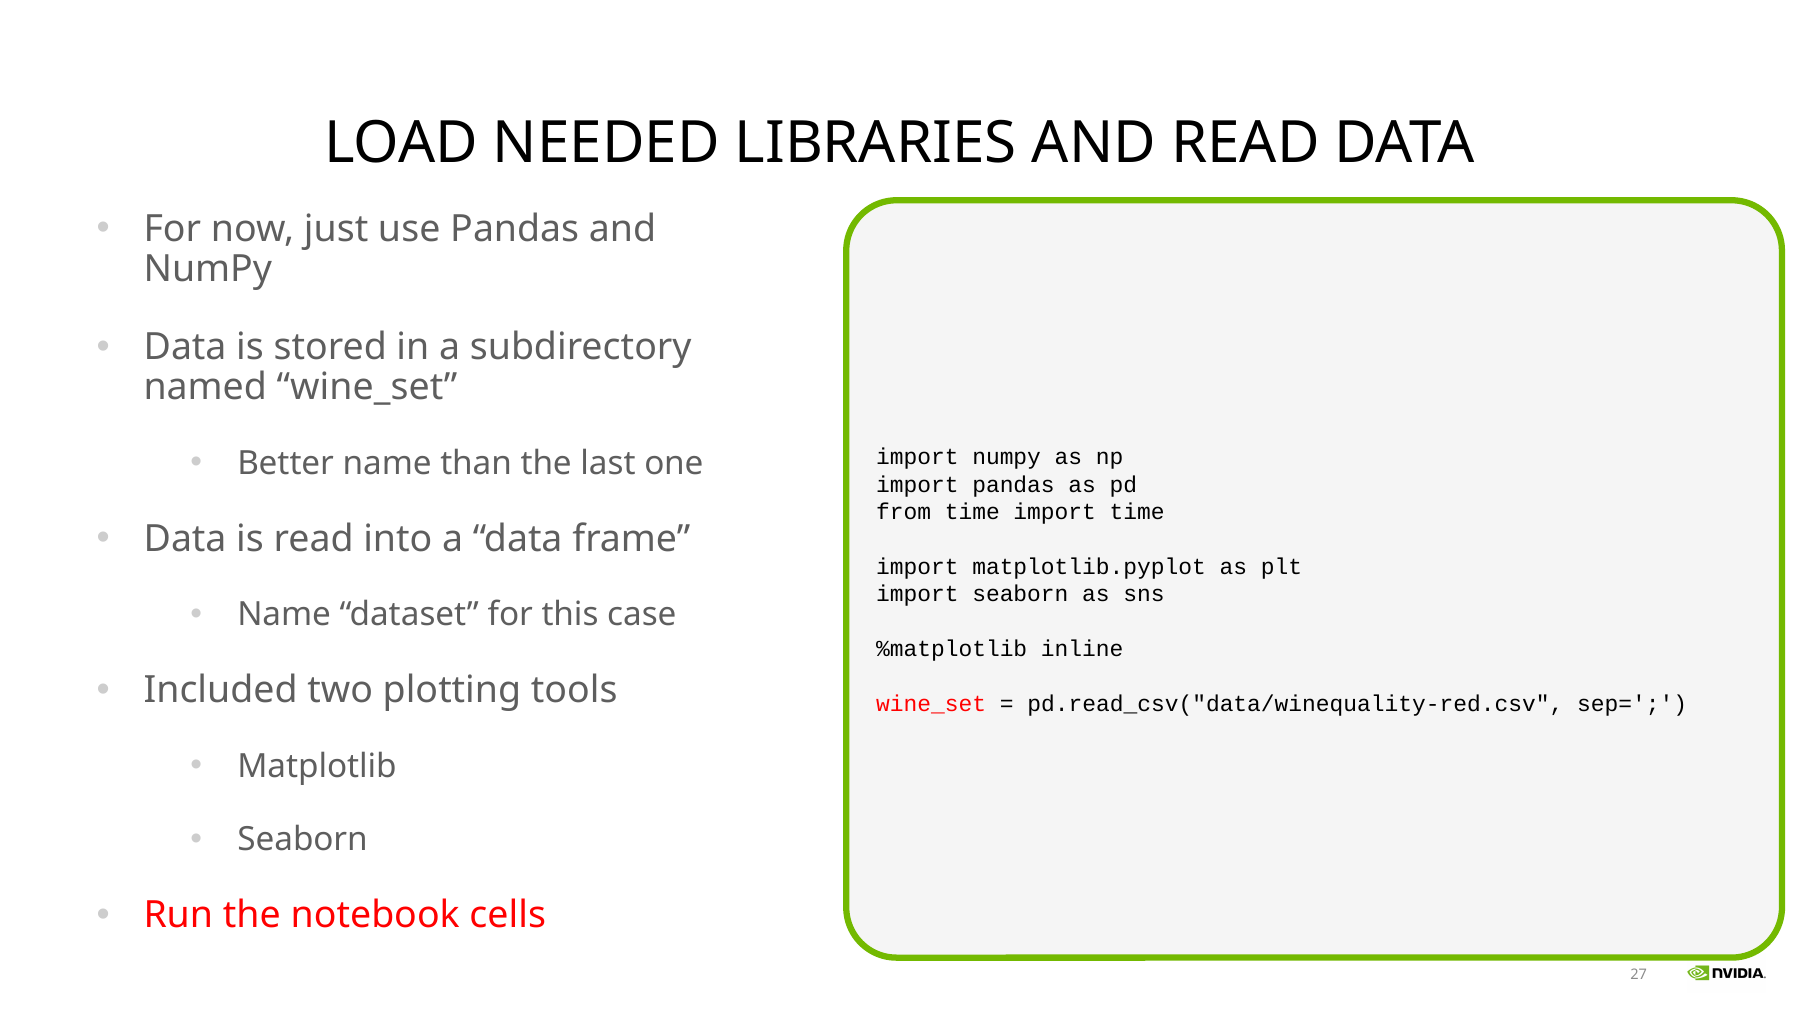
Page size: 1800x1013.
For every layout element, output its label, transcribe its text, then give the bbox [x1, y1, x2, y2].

picture [1687, 953, 1766, 993]
text_box import numpy as np import pandas as pd from time import time import matplotlib.pyplot as plt import seaborn as sns %matplotlib inline wine_set = pd.read_csv("data/winequality-red.csv", sep=';') [845, 199, 1783, 959]
title Load needed libraries and read data [81, 85, 1719, 183]
list For now, just use Pandas and NumPy Data is stored in a subdirectory named “wine_set” Better name than the last one Data is read into a “data frame” Name “dataset” for this case Included two plotting tools Matplotlib Seaborn Run the notebook cells [81, 200, 759, 958]
